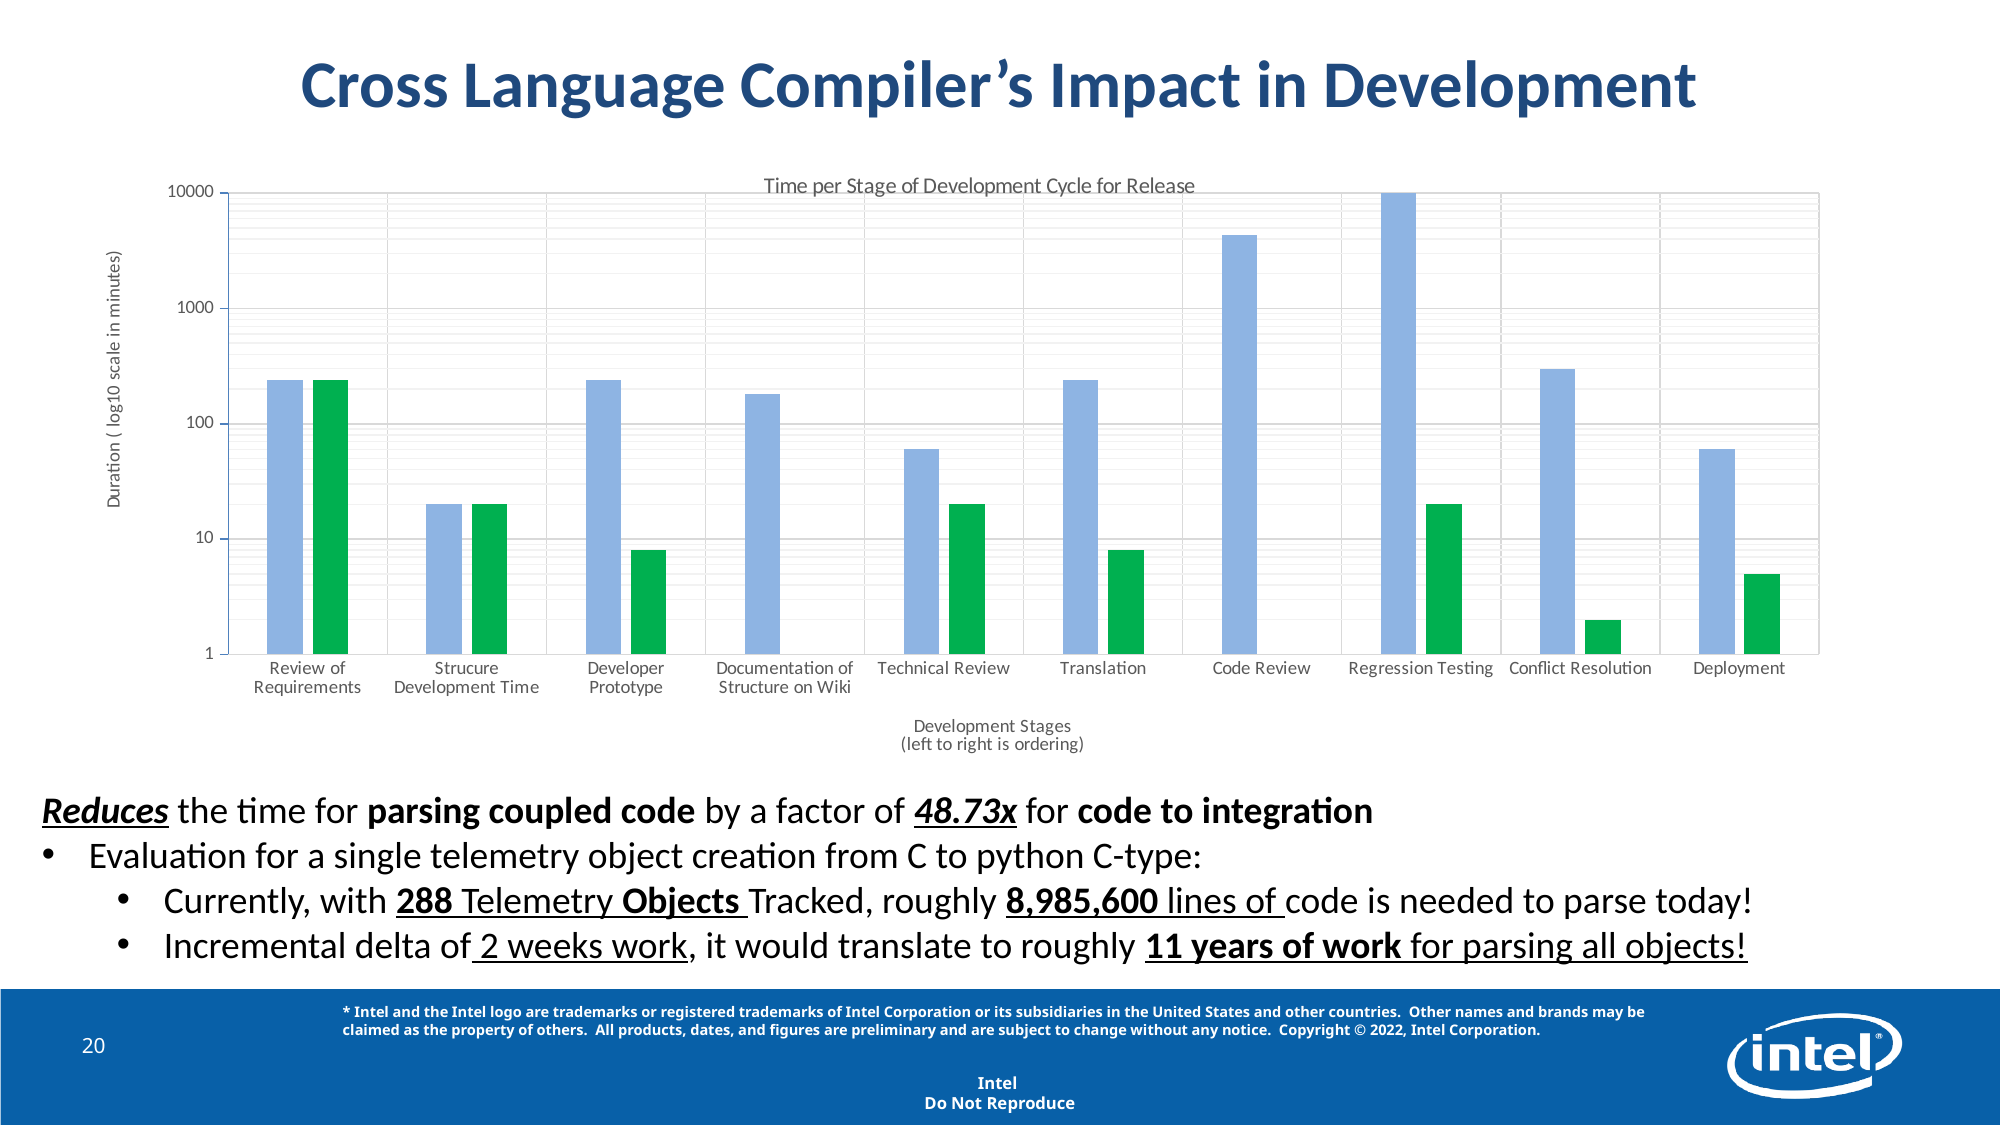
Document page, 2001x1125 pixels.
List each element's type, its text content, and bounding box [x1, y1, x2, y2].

text_box Reduces the time for parsing coupled code by a factor of 48.73x for code to integration Evaluation for a single telemetry object creation from C to python C-type: Currently, with 288 Telemetry Objects Tracked, roughly 8,985,600 lines of code is needed to parse today! Incremental delta of 2 weeks work, it would translate to roughly 11 years of work for parsing all objects! [27, 778, 1982, 1009]
title Cross Language Compiler’s Impact in Development [99, 2, 1901, 117]
picture [1725, 1012, 1904, 1101]
chart [99, 117, 1901, 840]
